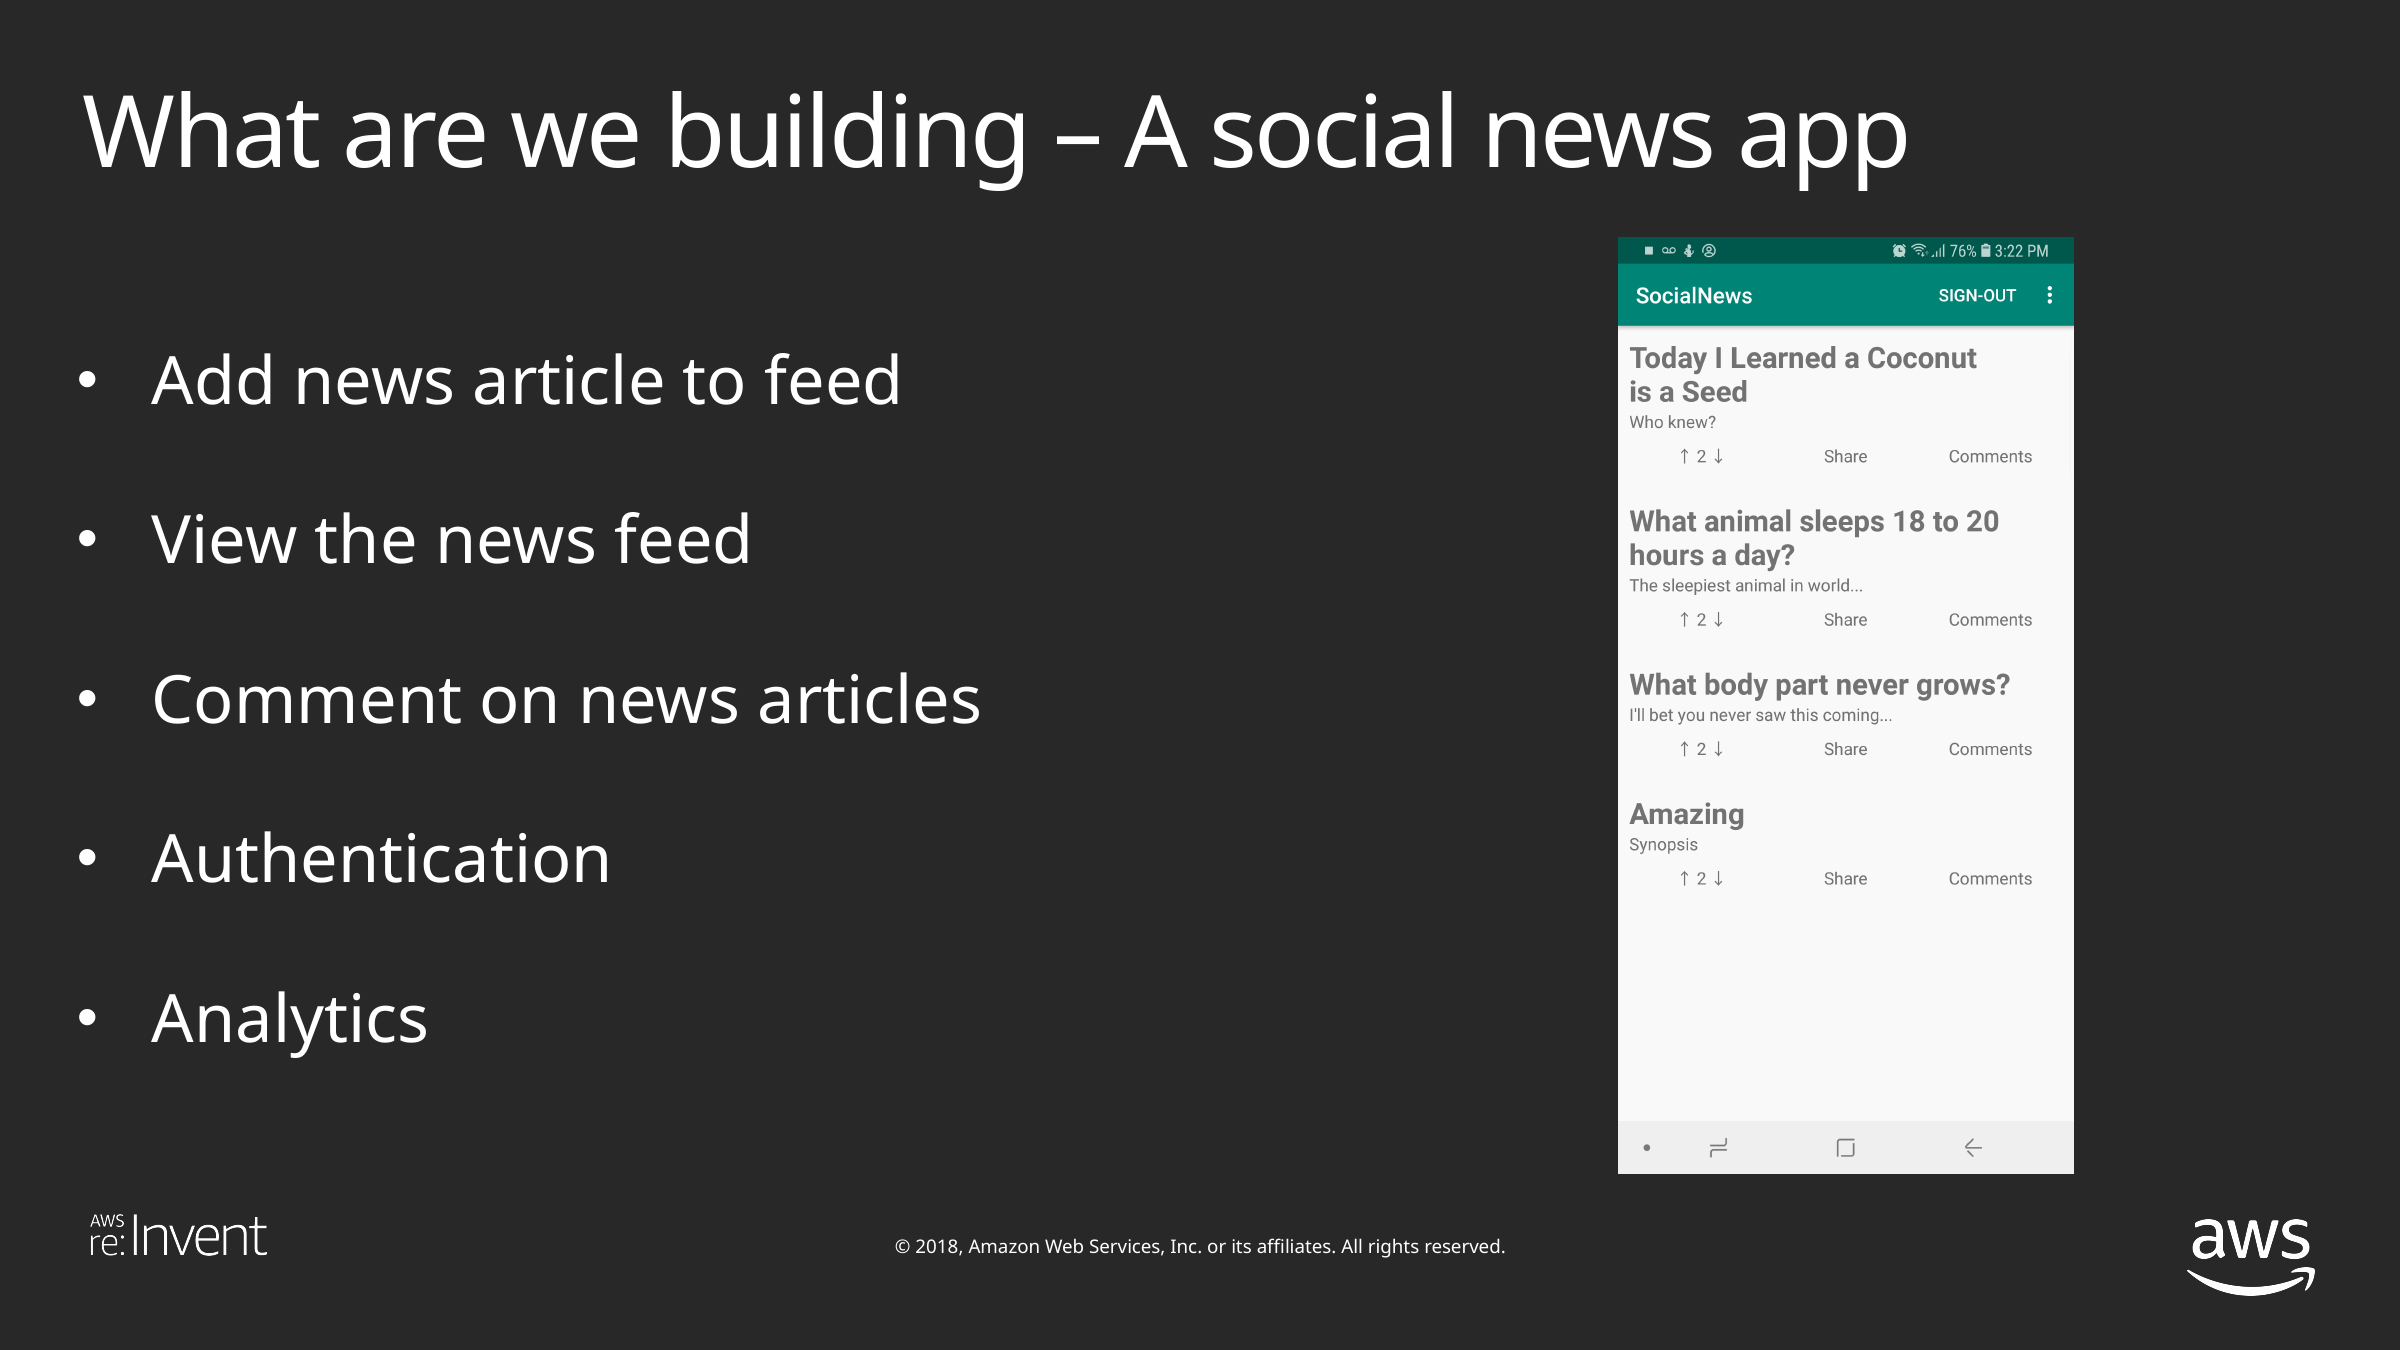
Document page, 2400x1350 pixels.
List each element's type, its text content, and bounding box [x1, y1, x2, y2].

picture [1617, 237, 2074, 1174]
title What are we building – A social news app [52, 56, 2348, 235]
picture [2187, 1219, 2315, 1296]
list Add news article to feed View the news feed Comment on news articles Authentication Analytics [52, 331, 1236, 1130]
picture [90, 1214, 267, 1256]
